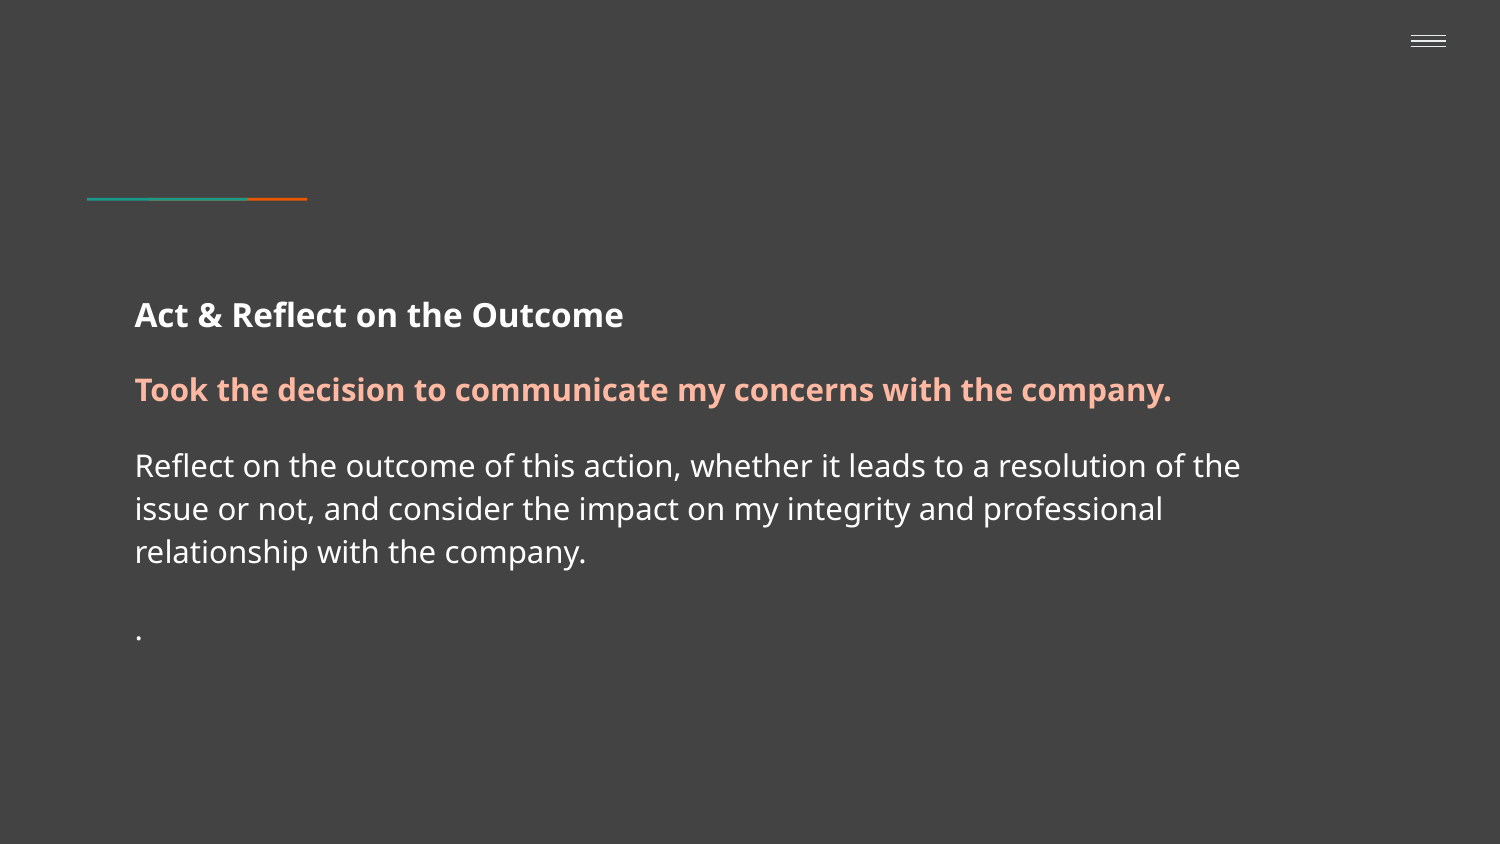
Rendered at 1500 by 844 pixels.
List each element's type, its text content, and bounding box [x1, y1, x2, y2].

list Took the decision to communicate my concerns with the company. Reflect on the outcome of this action, whether it leads to a resolution of the issue or not, and consider the impact on my integrity and professional relationship with the company. . [119, 349, 1270, 781]
title Act & Reflect on the Outcome [119, 279, 1270, 337]
